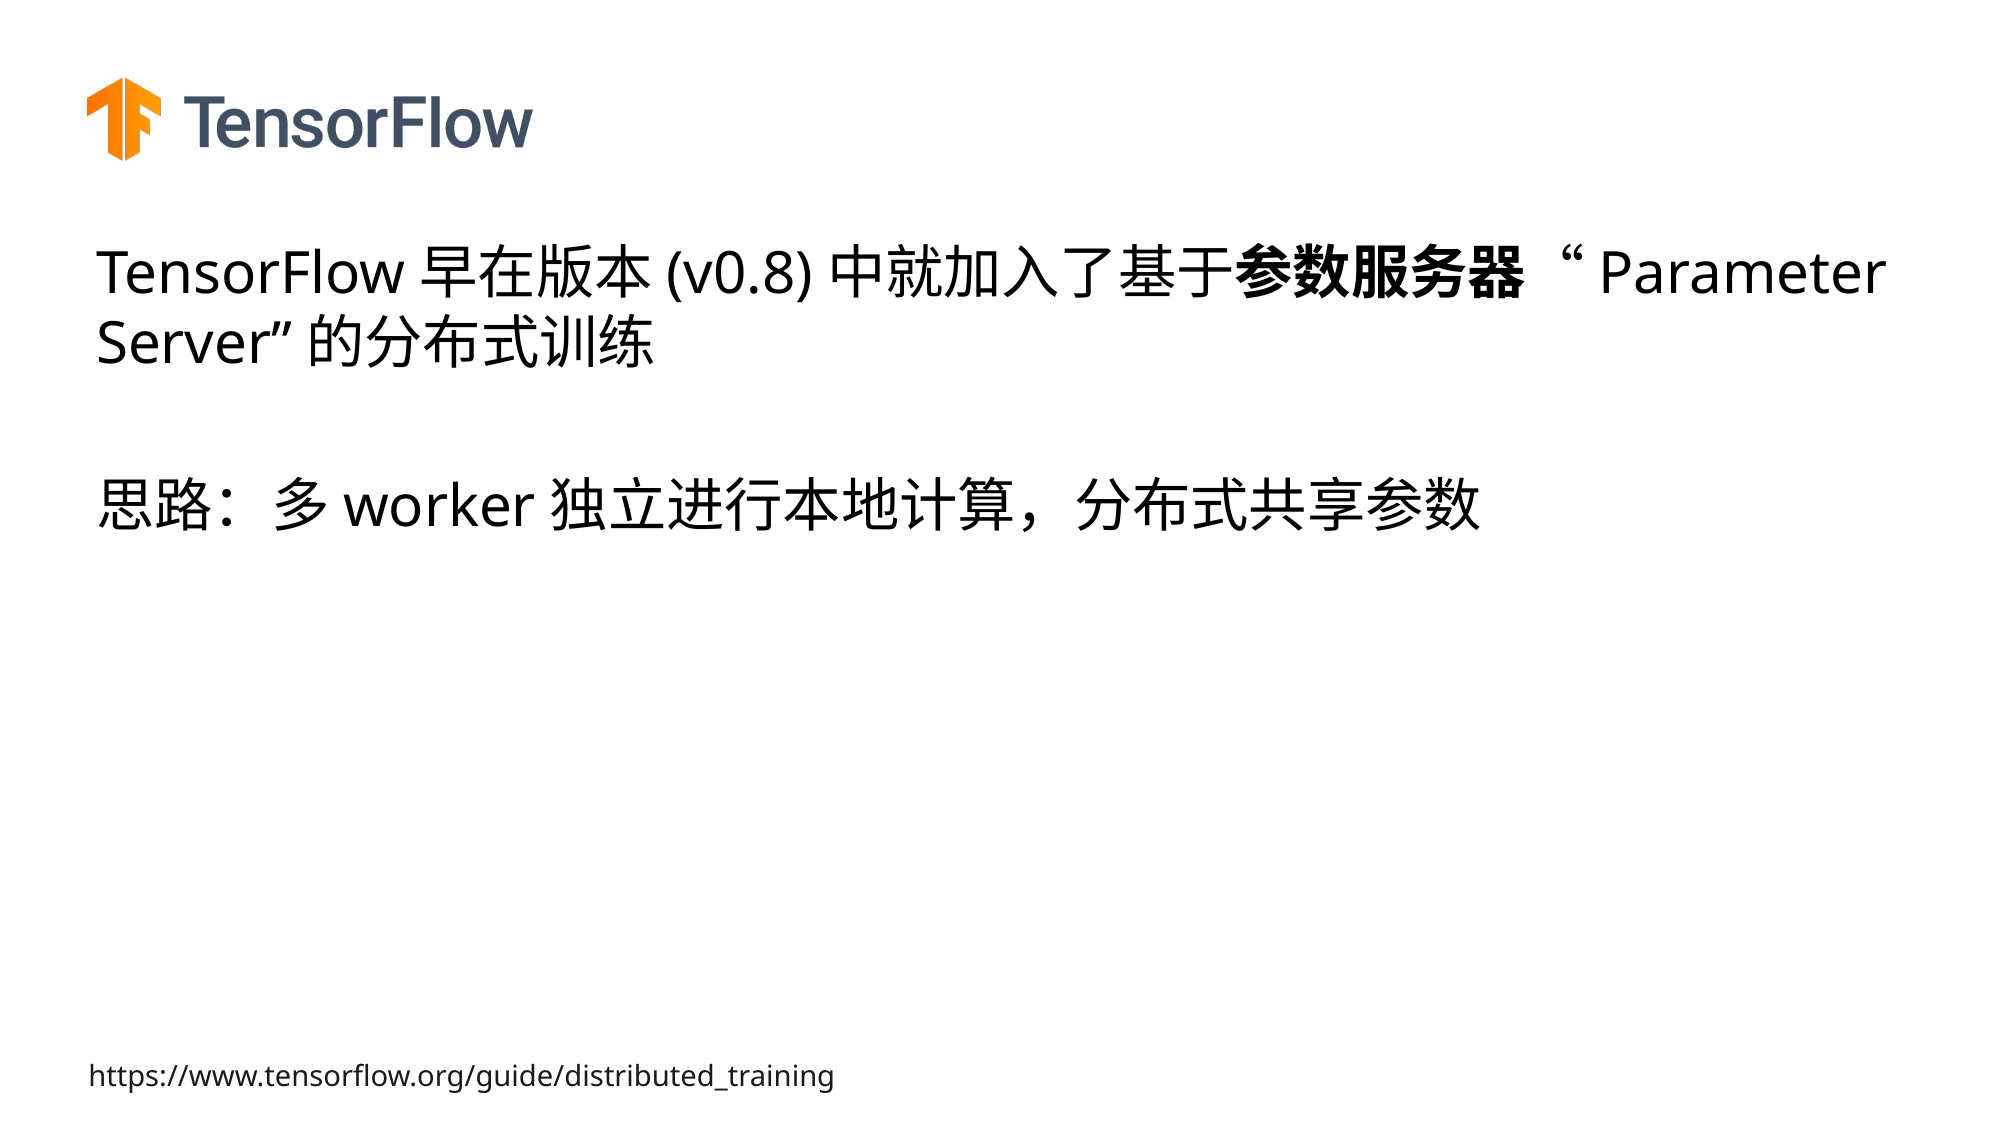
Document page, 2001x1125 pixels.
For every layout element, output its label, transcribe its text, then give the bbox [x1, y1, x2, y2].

picture [86, 70, 534, 171]
text_box https://www.tensorflow.org/guide/distributed_training [73, 1049, 851, 1100]
list TensorFlow早在版本(v0.8)中就加入了基于参数服务器“Parameter Server”的分布式训练 思路：多worker独立进行本地计算，分布式共享参数 [96, 235, 1904, 547]
